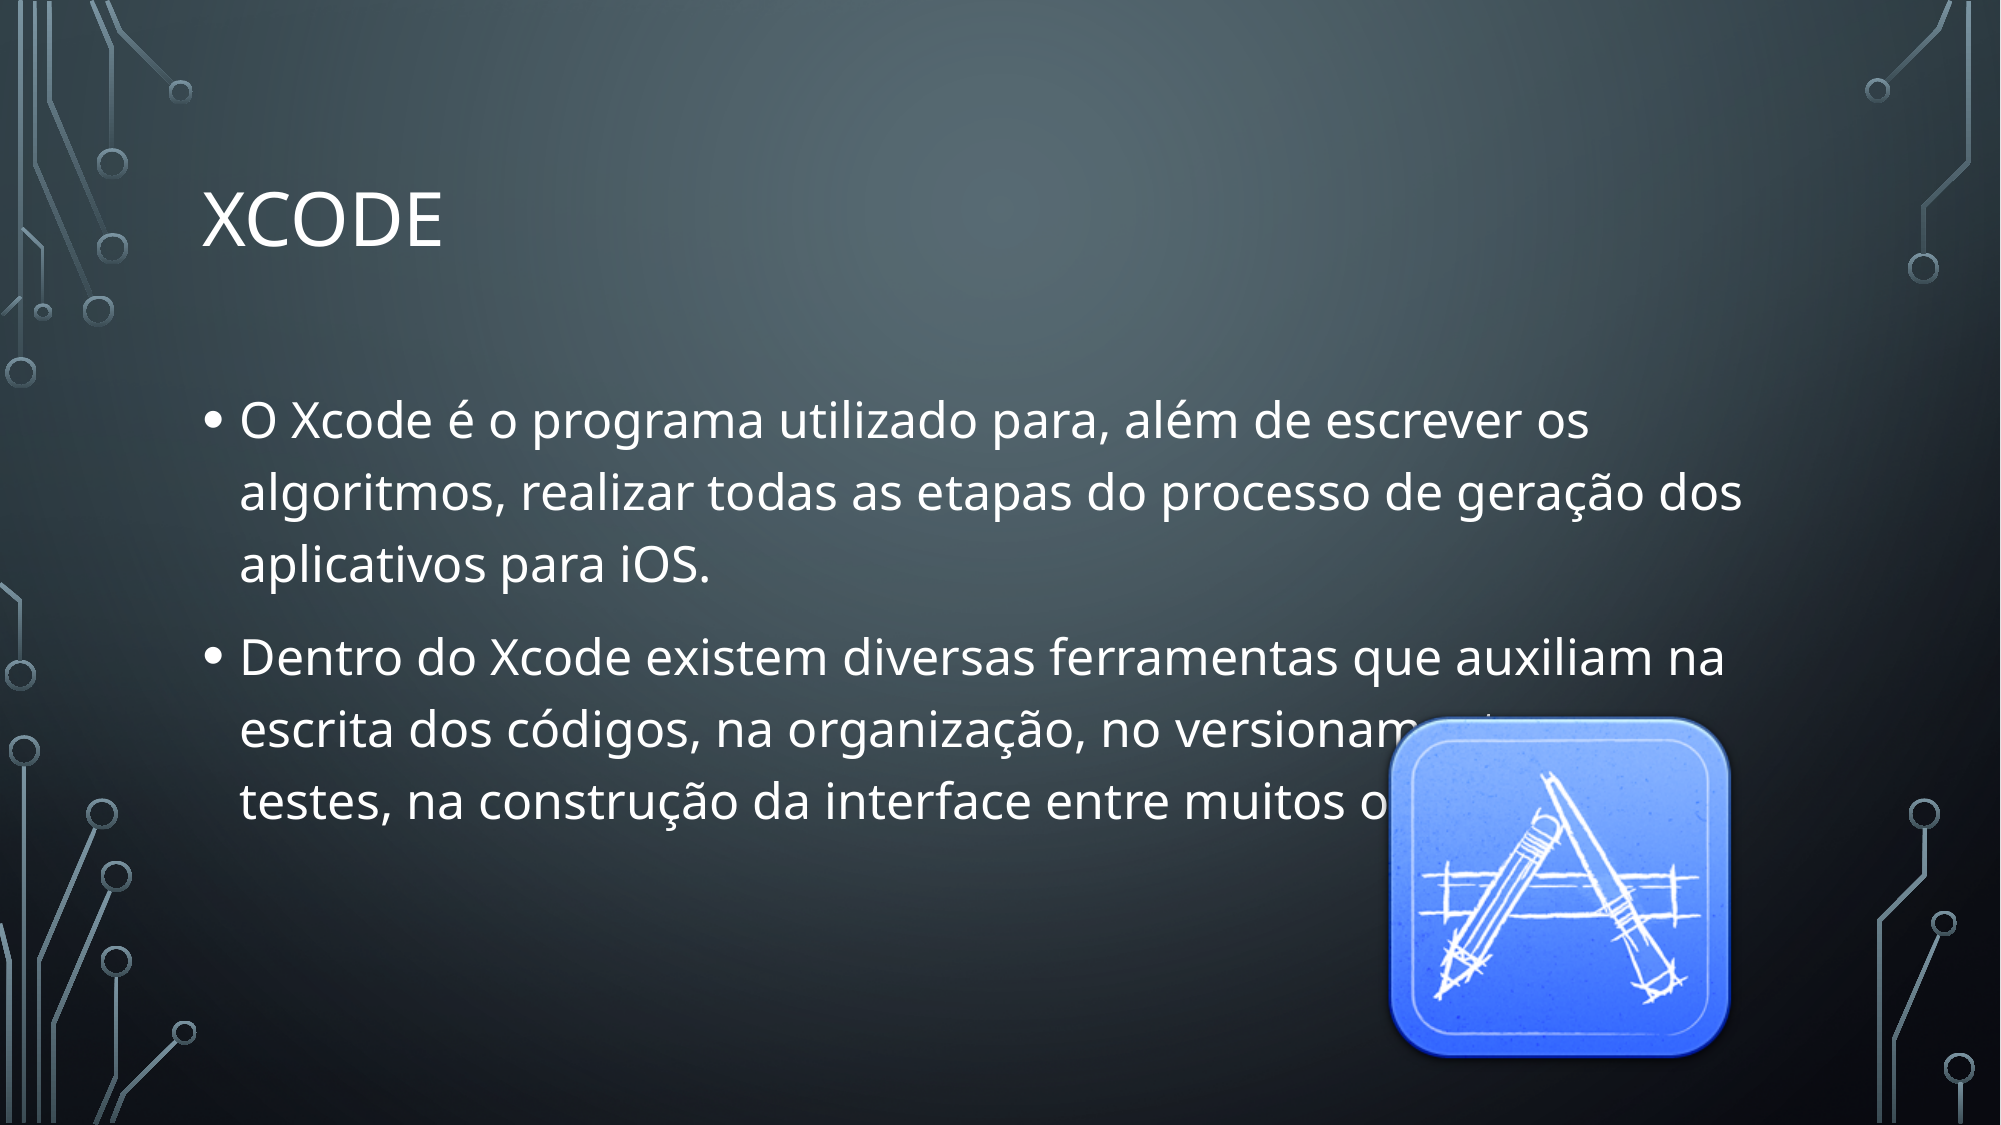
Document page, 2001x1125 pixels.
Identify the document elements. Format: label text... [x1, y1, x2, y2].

picture [1364, 692, 1756, 1084]
list O Xcode é o programa utilizado para, além de escrever os algoritmos, realizar todas as etapas do processo de geração dos aplicativos para iOS. Dentro do Xcode existem diversas ferramentas que auxiliam na escrita dos códigos, na organização, no versionamento, nos testes, na construção da interface entre muitos outros. [187, 369, 1813, 950]
title XCODE [187, 101, 1845, 344]
